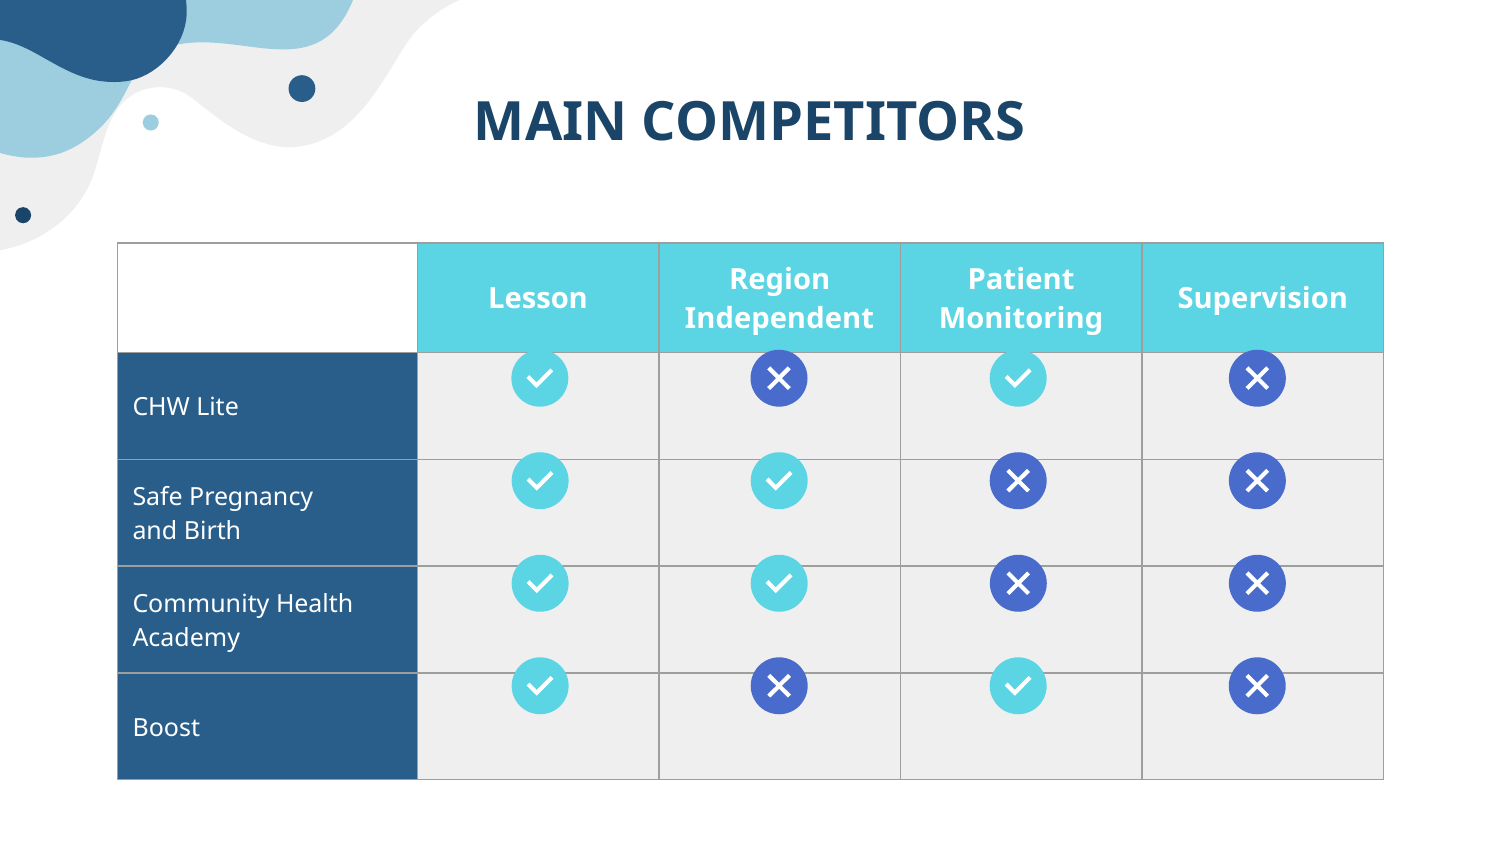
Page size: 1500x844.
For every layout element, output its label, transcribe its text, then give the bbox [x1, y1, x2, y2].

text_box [1228, 657, 1286, 715]
table_cell [418, 353, 658, 459]
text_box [511, 349, 569, 407]
table_cell [418, 674, 658, 779]
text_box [750, 657, 808, 715]
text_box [989, 451, 1047, 510]
table_cell [1143, 567, 1383, 672]
table_header Lesson [418, 244, 658, 352]
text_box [750, 451, 808, 510]
table_cell [418, 567, 658, 672]
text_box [1228, 451, 1287, 510]
table_cell CHW Lite [118, 353, 417, 459]
table_cell [901, 567, 1141, 672]
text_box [989, 554, 1048, 613]
table_cell [1143, 353, 1383, 459]
title MAIN COMPETITORS [349, 71, 1151, 166]
table_cell [418, 460, 658, 565]
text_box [989, 349, 1047, 407]
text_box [1228, 349, 1287, 407]
table_header Region Independent [660, 244, 900, 352]
table_cell [901, 460, 1141, 565]
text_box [989, 657, 1047, 715]
table_header Patient Monitoring [901, 244, 1141, 352]
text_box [511, 451, 569, 510]
table_header Supervision [1143, 244, 1383, 352]
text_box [750, 349, 808, 407]
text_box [511, 554, 569, 613]
table_cell [660, 567, 900, 672]
table_header [118, 244, 417, 352]
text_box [1228, 554, 1287, 613]
table_cell Community Health Academy [118, 567, 417, 672]
table_cell [901, 353, 1141, 459]
table_cell [660, 460, 900, 565]
table_cell [660, 674, 900, 779]
table_cell [901, 674, 1141, 779]
table_cell Safe Pregnancy and Birth [118, 460, 417, 565]
table_cell [1143, 460, 1383, 565]
table_cell Boost [118, 674, 417, 779]
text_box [750, 554, 808, 613]
table_cell [1143, 674, 1383, 779]
table_cell [660, 353, 900, 459]
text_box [511, 657, 569, 715]
